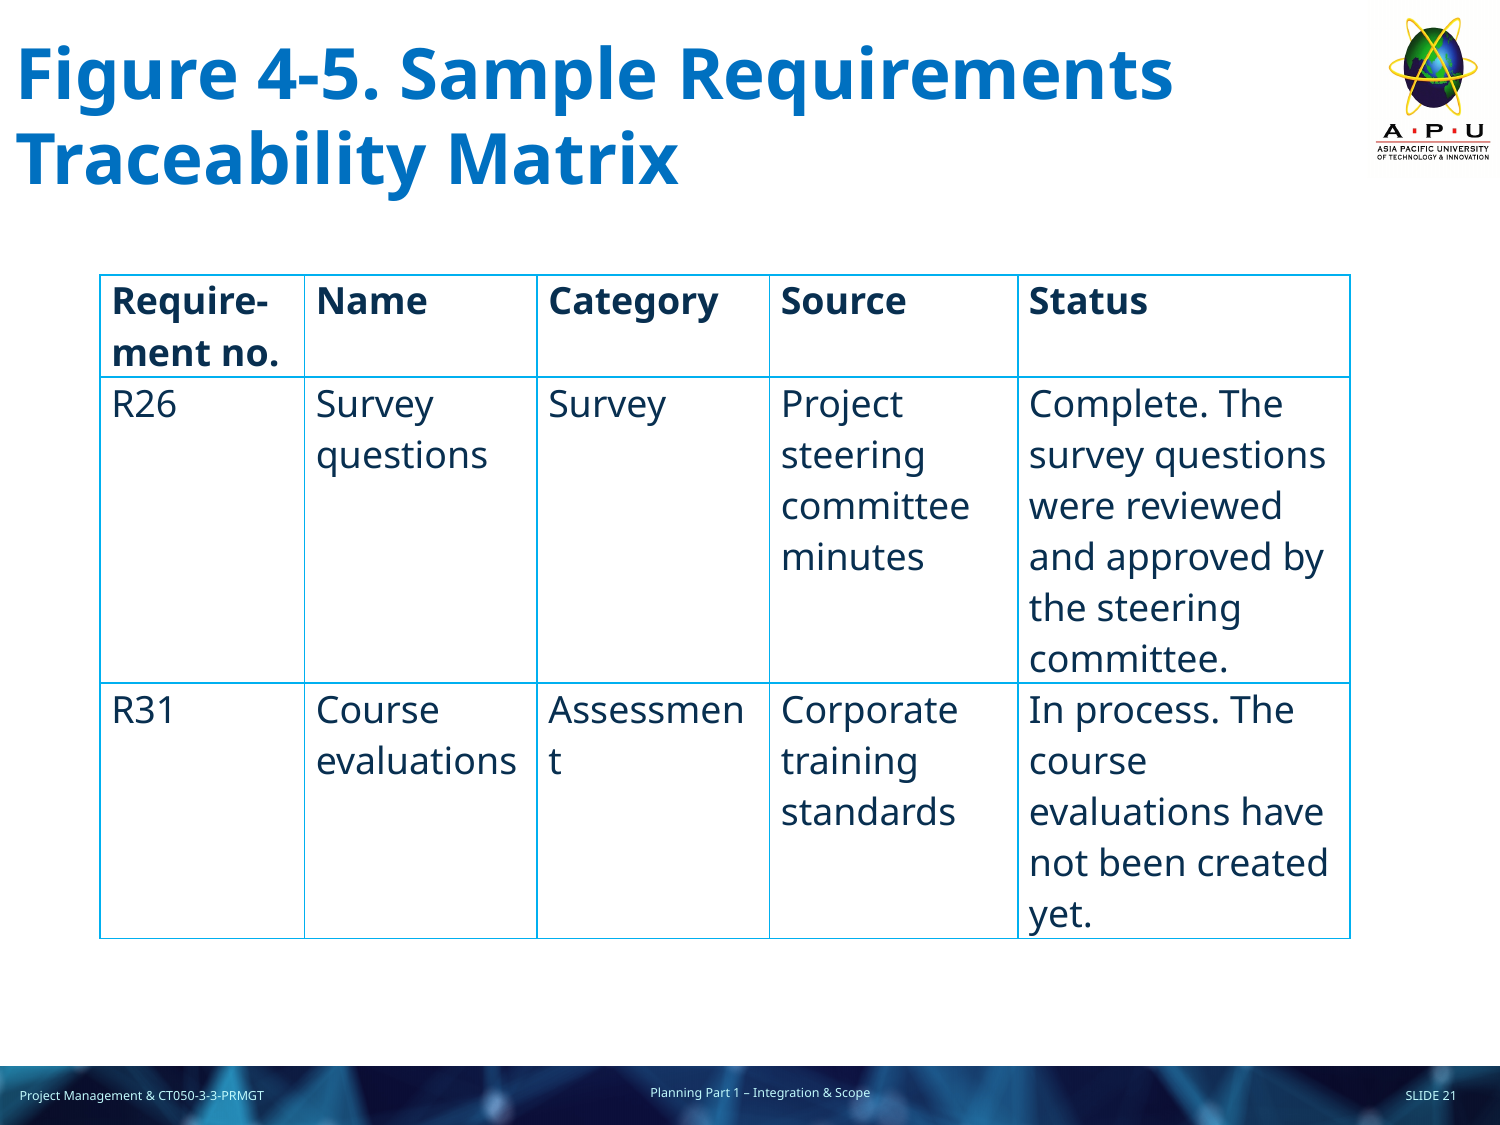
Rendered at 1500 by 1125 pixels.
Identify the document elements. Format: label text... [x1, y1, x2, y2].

table_cell In process. The course evaluations have not been created yet. [1019, 684, 1349, 938]
table_cell R31 [101, 684, 304, 938]
table_cell Corporate training standards [770, 684, 1017, 938]
table_cell Survey [538, 378, 769, 682]
title Figure 4-5. Sample Requirements Traceability Matrix [0, 19, 1350, 208]
picture [1367, 0, 1500, 178]
table_cell Survey questions [305, 378, 536, 682]
picture [0, 1066, 1500, 1125]
table_header Status [1019, 276, 1349, 376]
table_cell Course evaluations [305, 684, 536, 938]
table_cell R26 [101, 378, 304, 682]
table_cell Assessment [538, 684, 769, 938]
table_header Category [538, 276, 769, 376]
table_header Source [770, 276, 1017, 376]
table_cell Project steering committee minutes [770, 378, 1017, 682]
table_cell Complete. The survey questions were reviewed and approved by the steering committee. [1019, 378, 1349, 682]
table_header Name [305, 276, 536, 376]
table_header Require-ment no. [101, 276, 304, 376]
